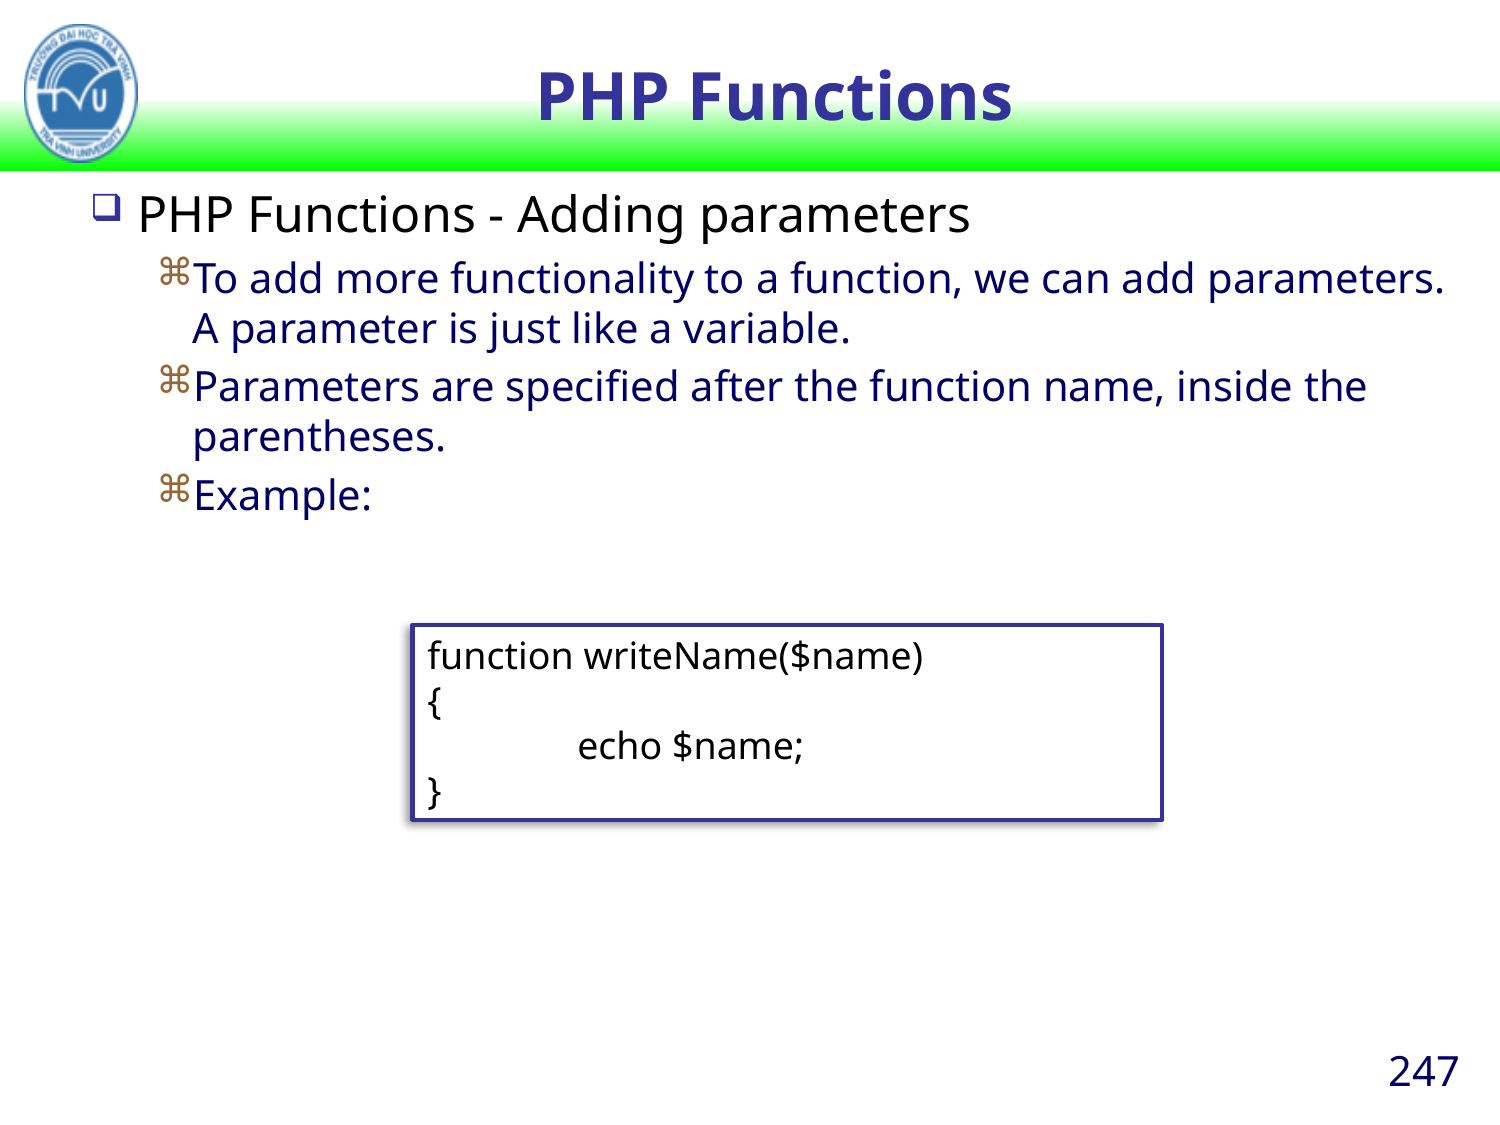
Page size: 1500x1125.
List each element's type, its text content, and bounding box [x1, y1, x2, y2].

list PHP Functions - Adding parameters To add more functionality to a function, we can add parameters. A parameter is just like a variable. Parameters are specified after the function name, inside the parentheses. Example: [74, 174, 1476, 1051]
slide_number 247 [1312, 1037, 1476, 1101]
title PHP Functions [74, 24, 1476, 163]
picture [24, 24, 74, 163]
text_box function writeName($name) { echo $name; } [410, 623, 1164, 822]
